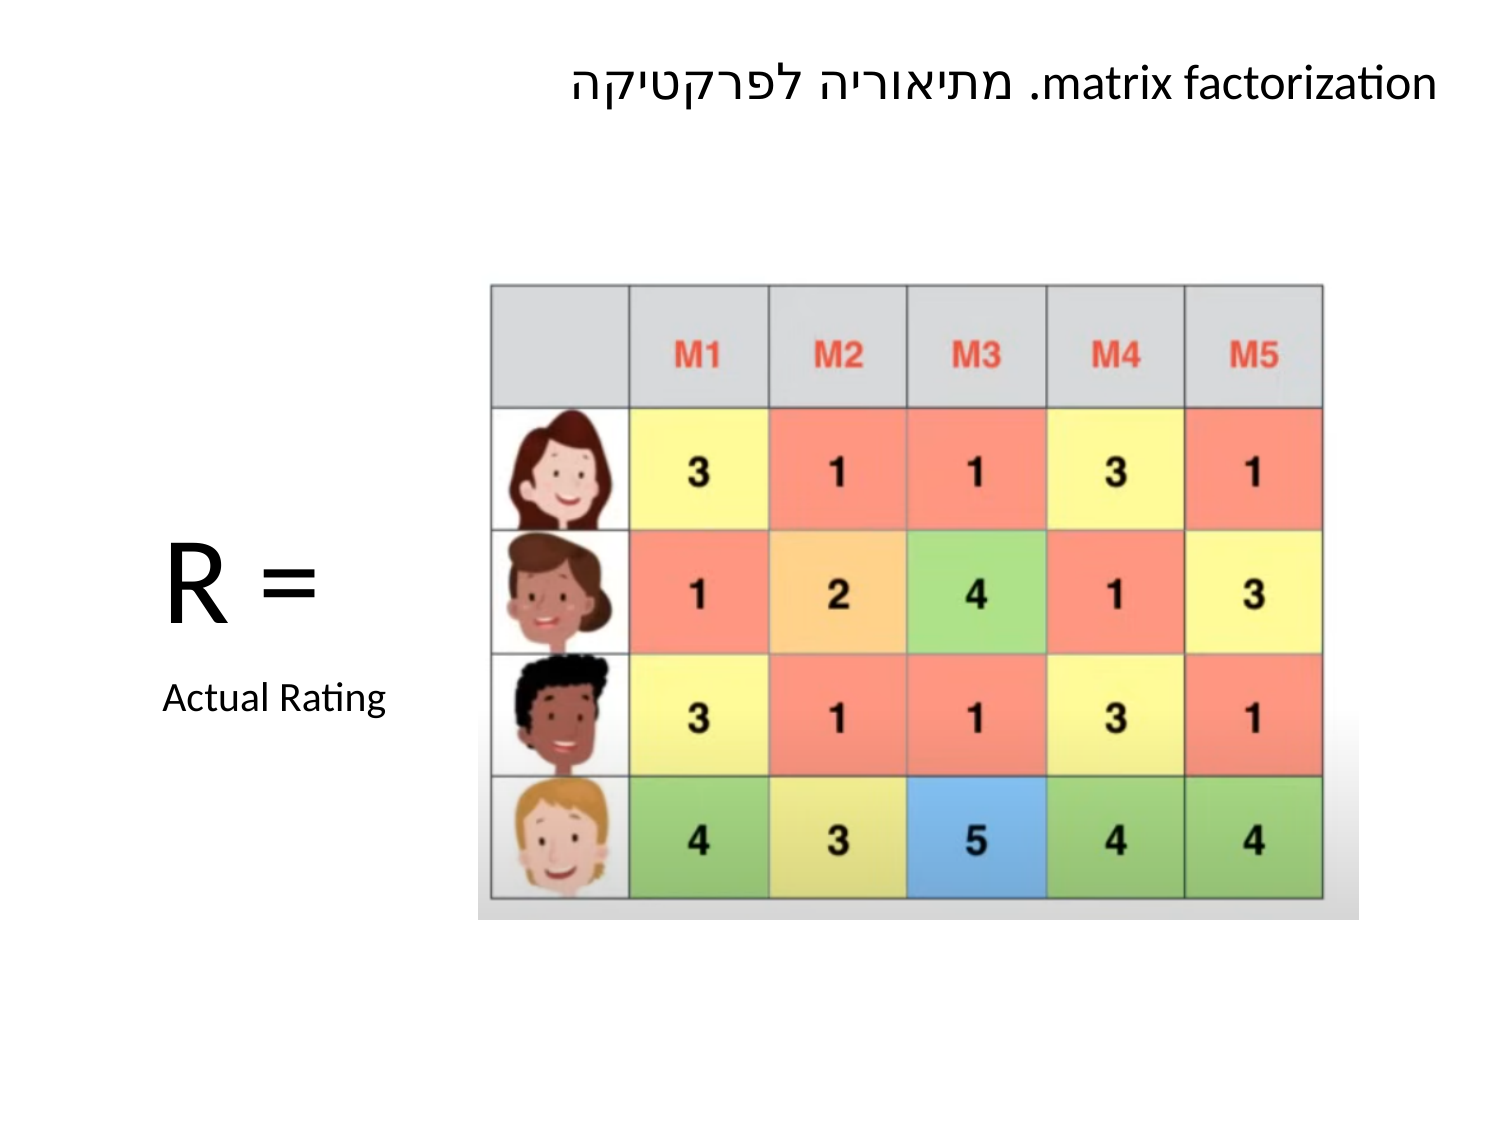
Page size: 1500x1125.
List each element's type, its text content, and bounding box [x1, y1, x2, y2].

text_box R = [147, 491, 337, 657]
text_box matrix factorization. מתיאוריה לפרקטיקה [554, 42, 1453, 118]
picture [477, 266, 1360, 920]
text_box Actual Rating [147, 662, 472, 728]
